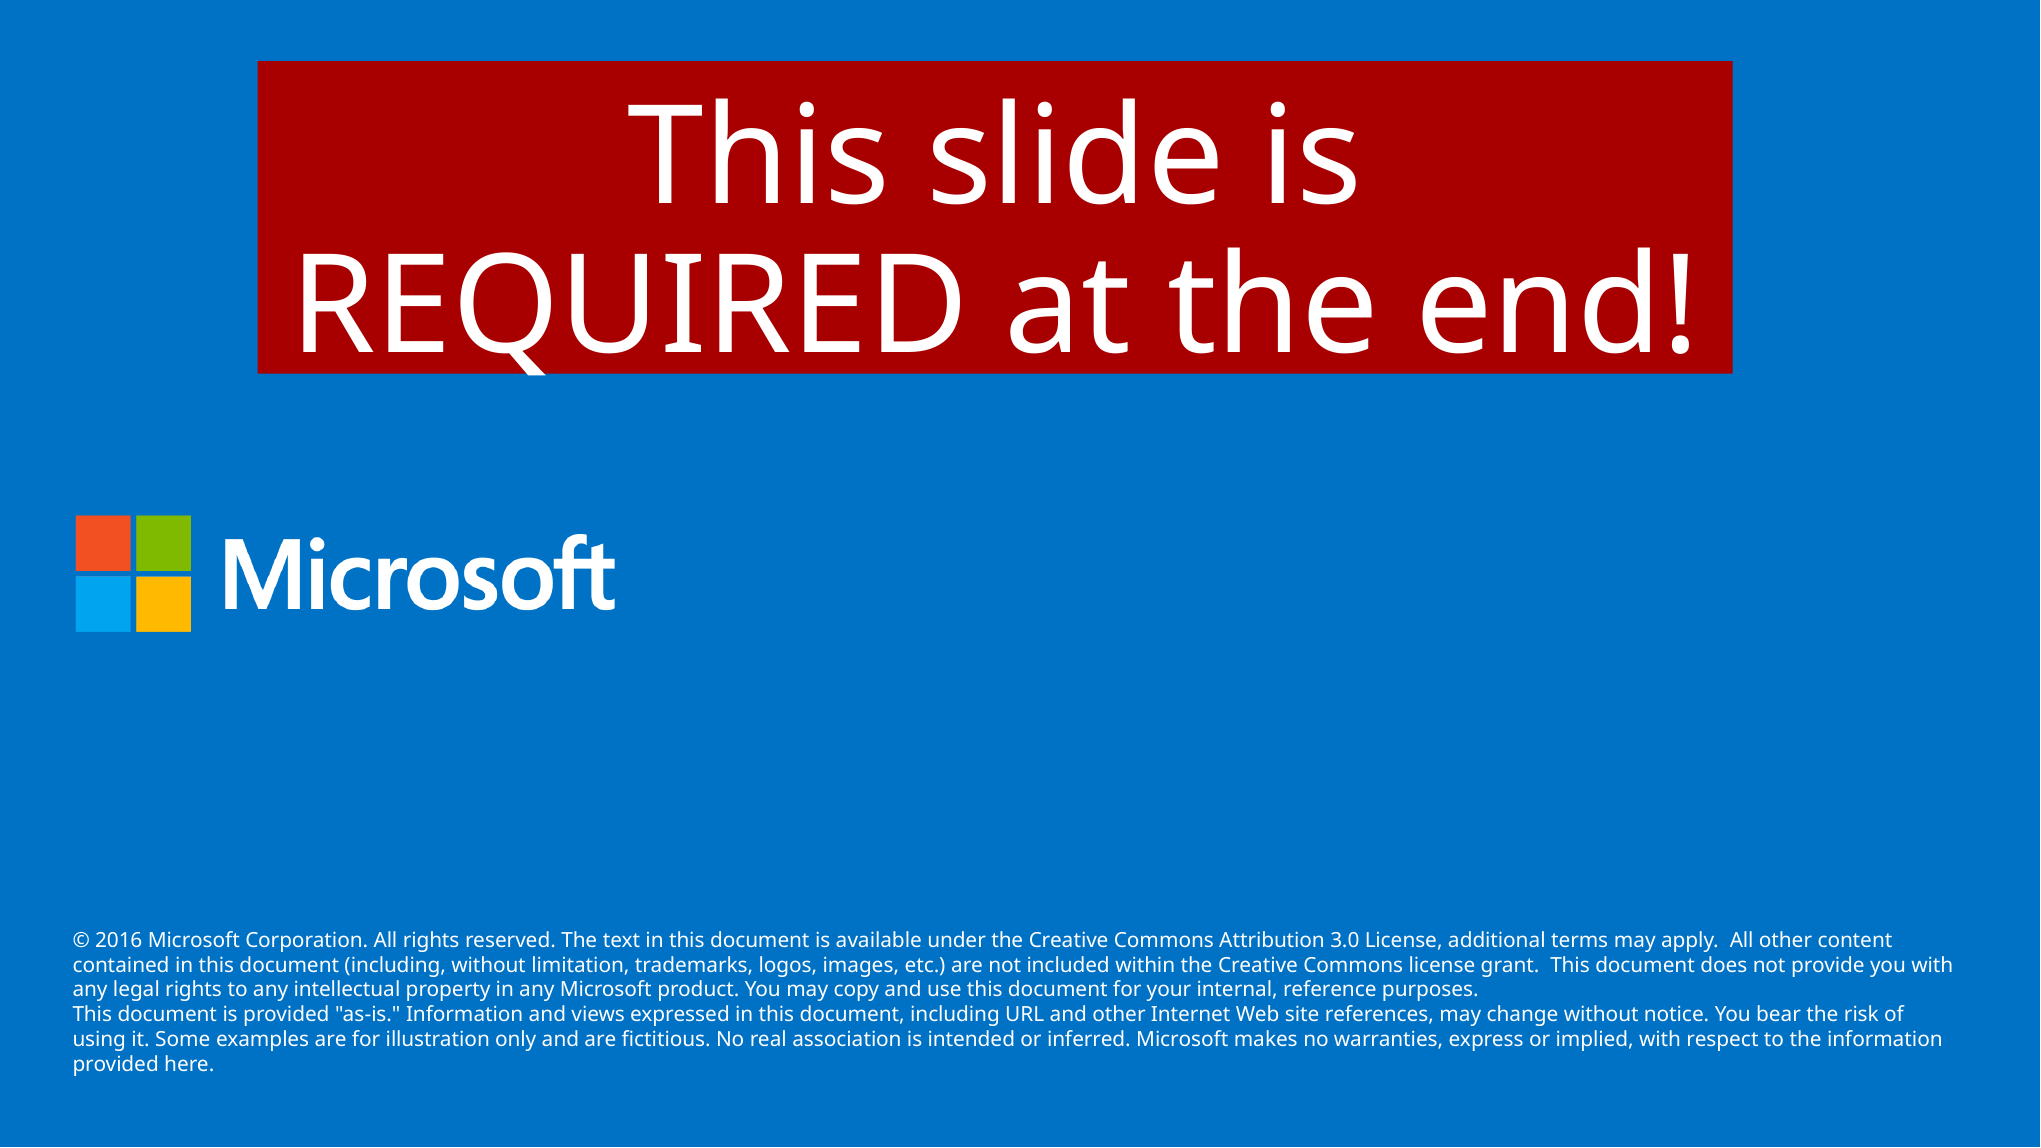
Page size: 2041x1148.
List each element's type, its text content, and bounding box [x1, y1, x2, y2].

picture [75, 515, 615, 632]
text_box This slide is REQUIRED at the end! [257, 61, 1733, 374]
